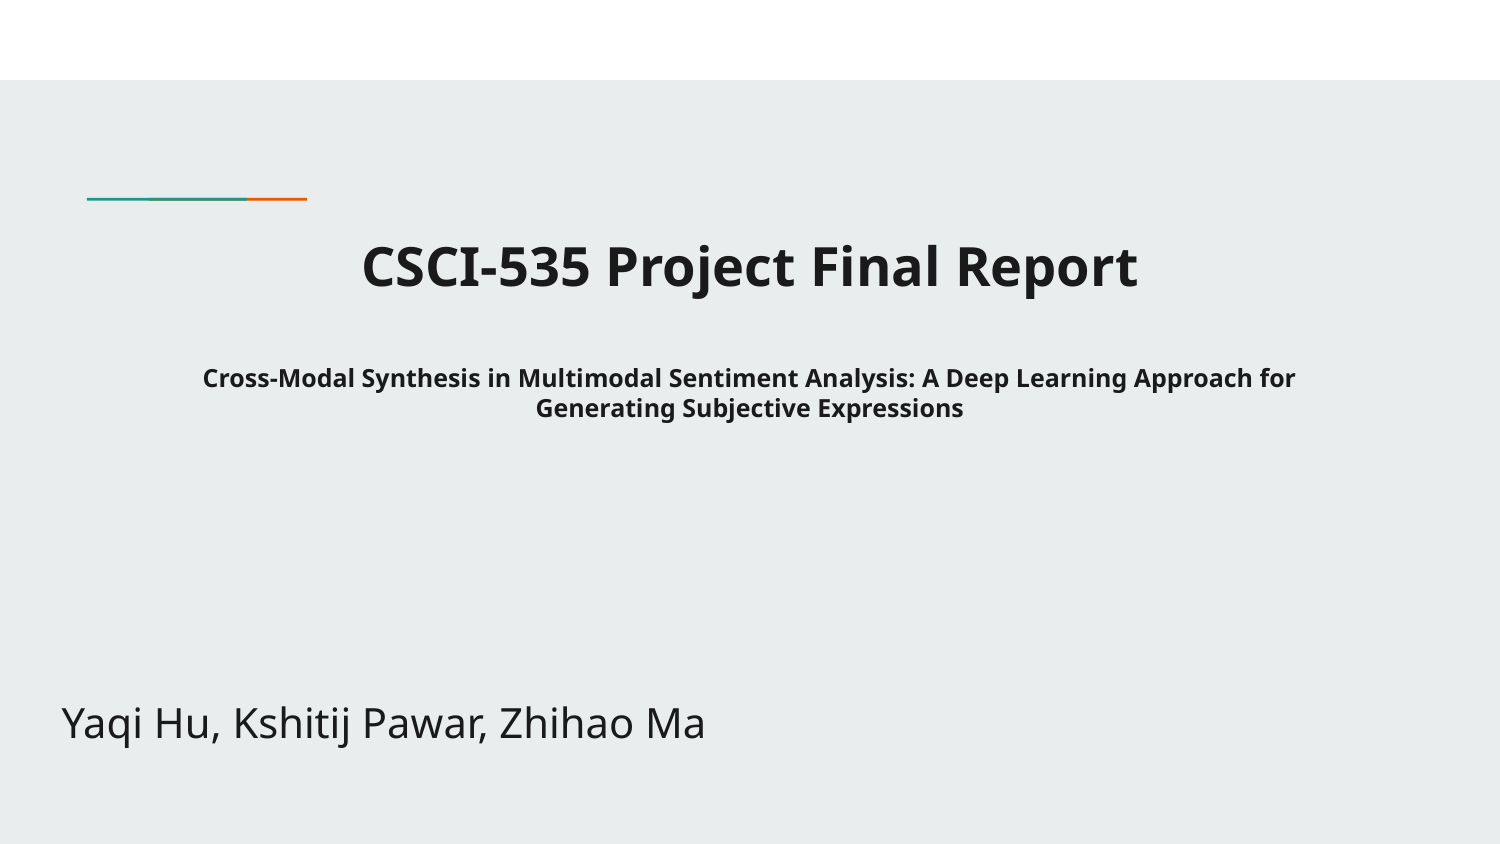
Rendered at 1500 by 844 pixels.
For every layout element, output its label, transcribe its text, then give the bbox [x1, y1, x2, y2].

title CSCI-535 Project Final Report Cross-Modal Synthesis in Multimodal Sentiment Analysis: A Deep Learning Approach for Generating Subjective Expressions [119, 216, 1381, 441]
subtitle Yaqi Hu, Kshitij Pawar, Zhihao Ma [46, 691, 1308, 781]
